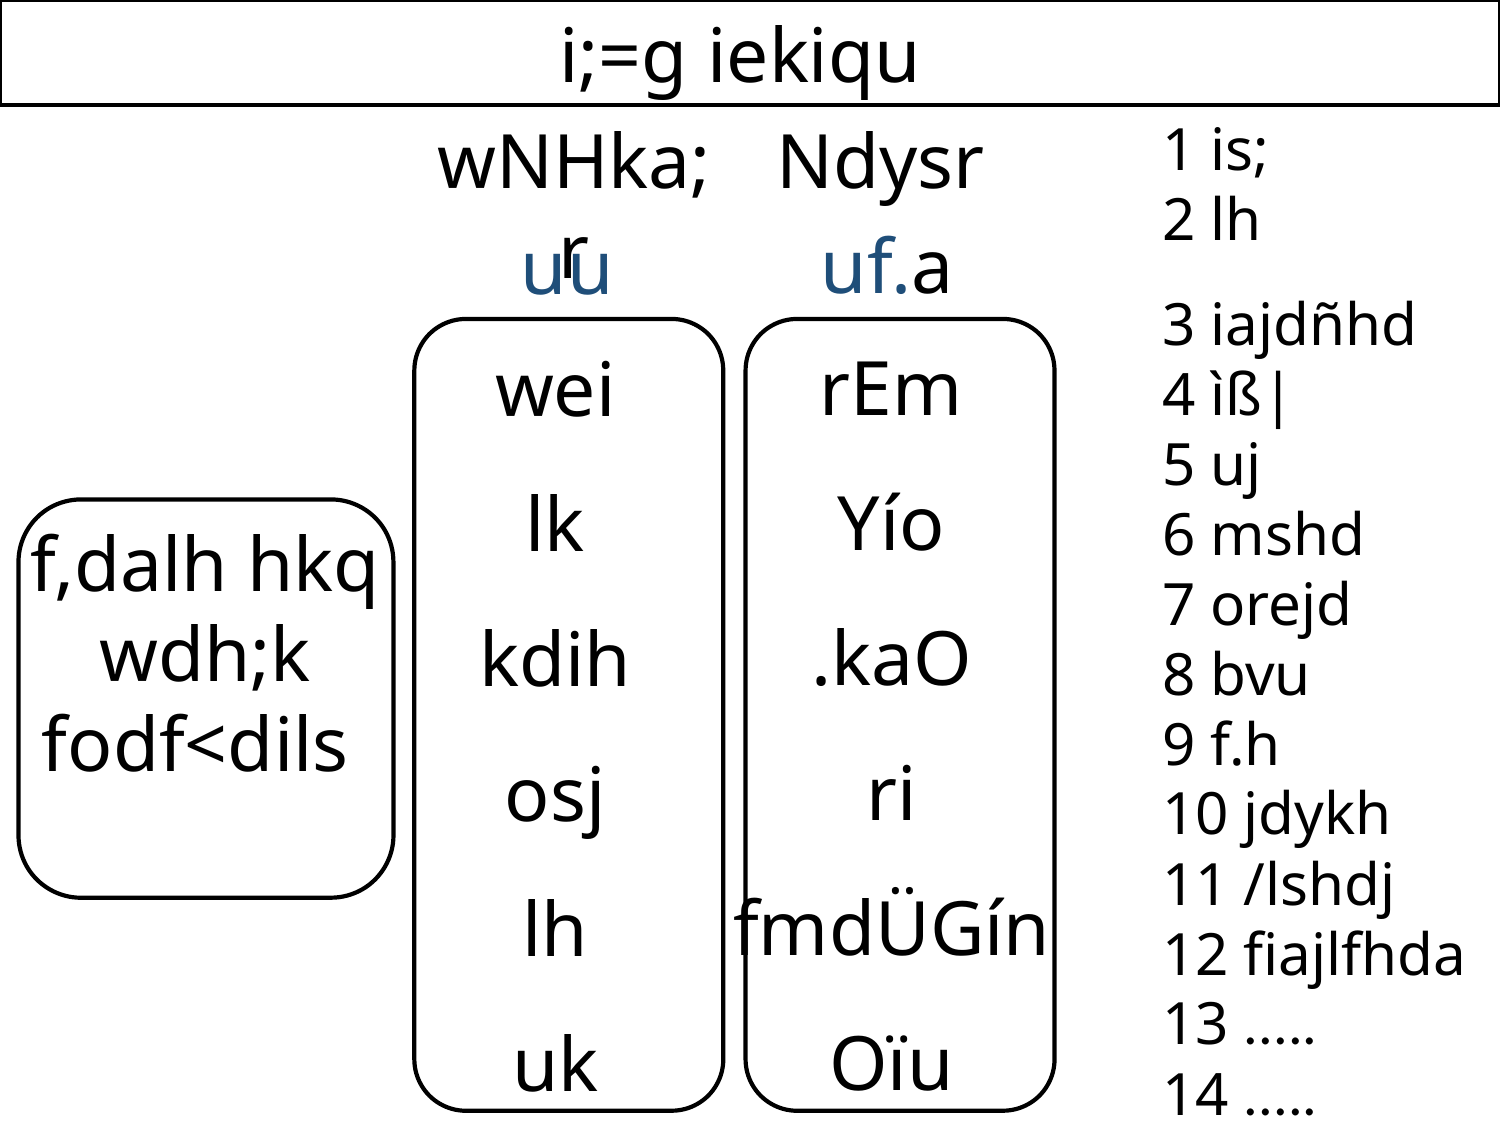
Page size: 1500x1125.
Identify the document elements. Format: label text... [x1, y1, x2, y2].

text_box wei lk kdih osj lh uk [373, 289, 757, 1114]
text_box f,dalh hkq wdh;k fodf<dils [13, 509, 397, 794]
text_box rEm Yío .kaO ri fmdÜGín Oïu [757, 288, 1093, 1113]
text_box Ndysr [727, 105, 1053, 211]
text_box i;=g iekiqu [0, 0, 1500, 105]
text_box [45, 498, 367, 509]
text_box uu [404, 211, 730, 317]
text_box wNHka;r [410, 105, 727, 211]
text_box 1 is; 2 lh 3 iajdñhd 4 ìß| 5 uj 6 mshd 7 orejd 8 bvu 9 f.h 10 jdykh 11 /lshdj 12 fiajlfhda 13 ..... 14 ..... [1147, 104, 1491, 1125]
text_box [17, 794, 395, 899]
text_box uf.a [724, 211, 1050, 316]
